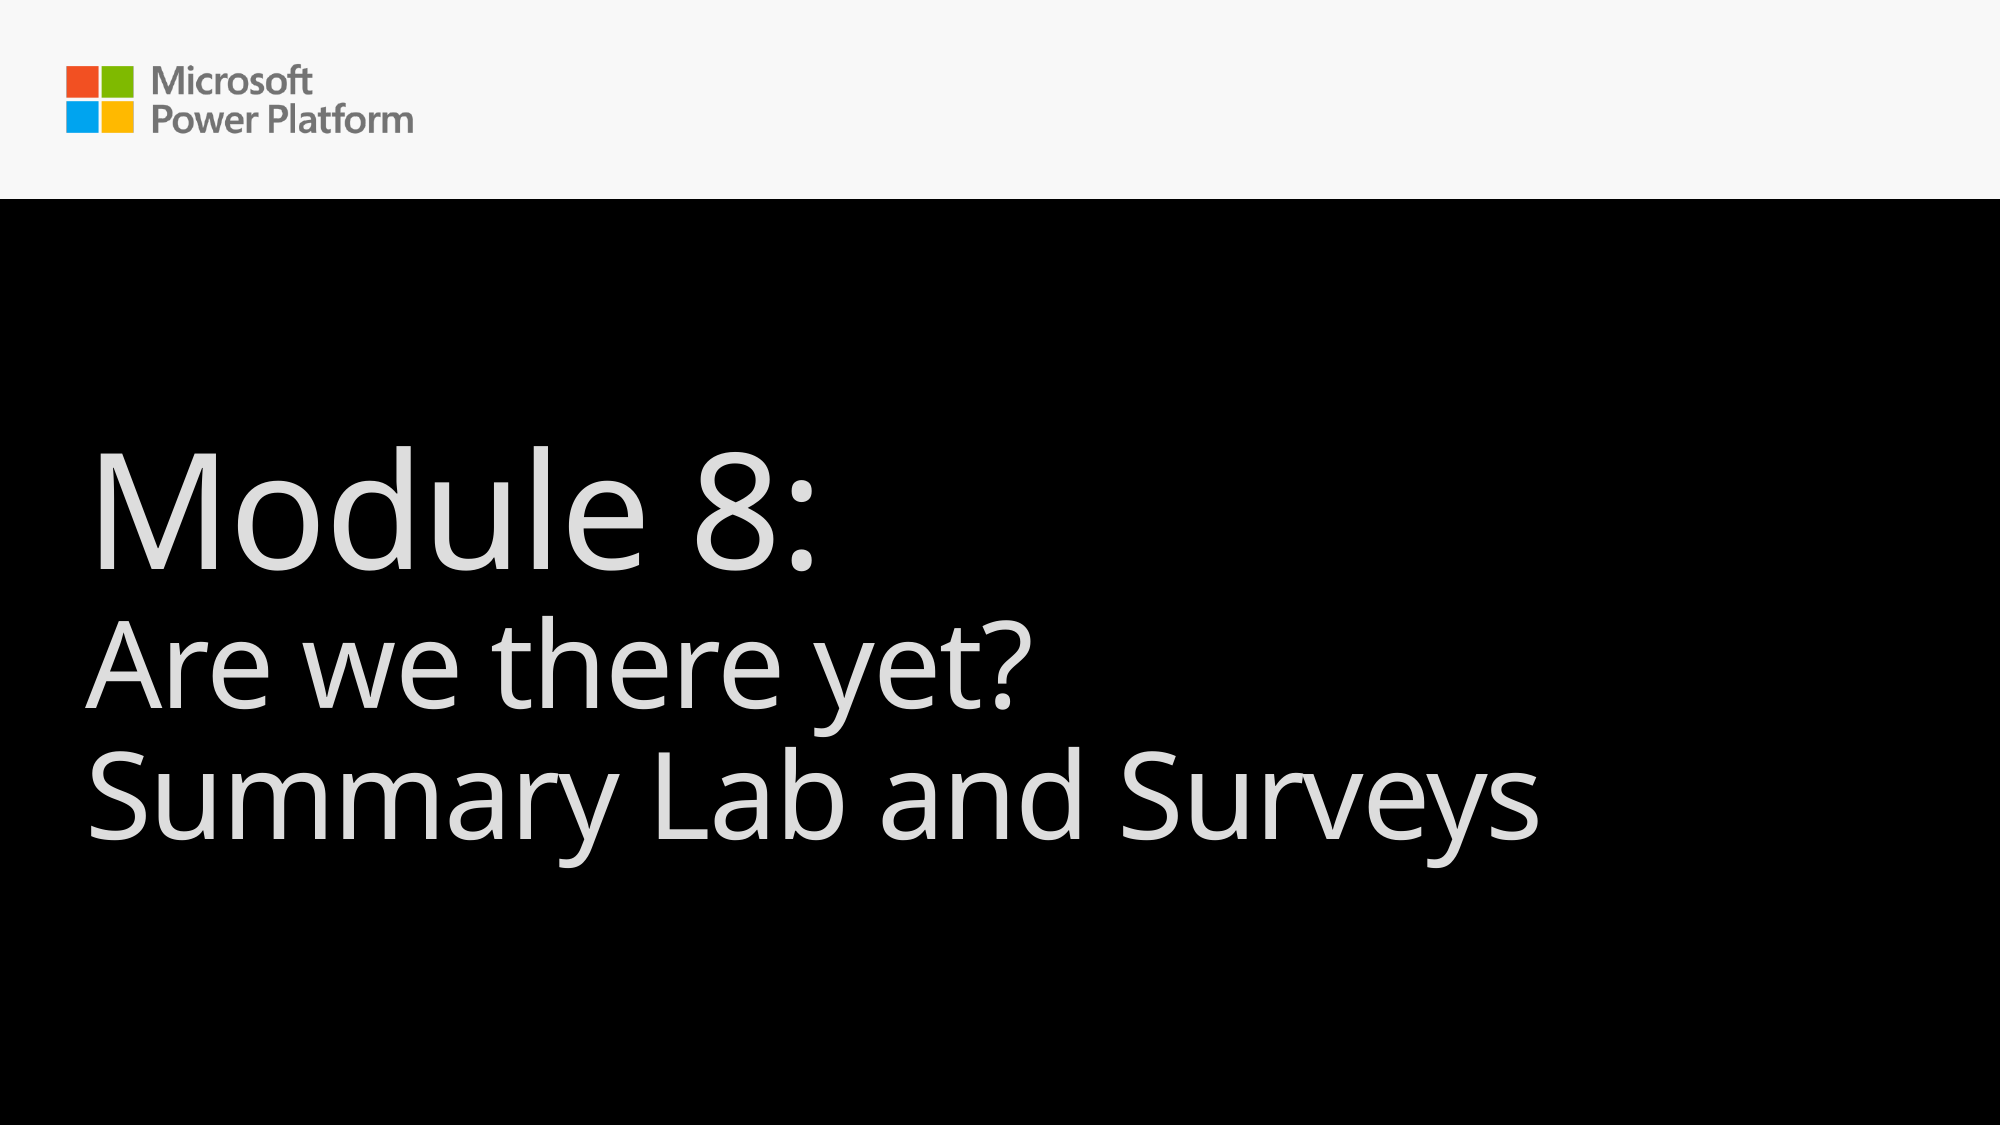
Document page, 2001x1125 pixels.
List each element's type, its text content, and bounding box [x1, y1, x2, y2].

title Module 8: Are we there yet? Summary Lab and Surveys [61, 414, 1833, 883]
picture [0, 0, 480, 199]
